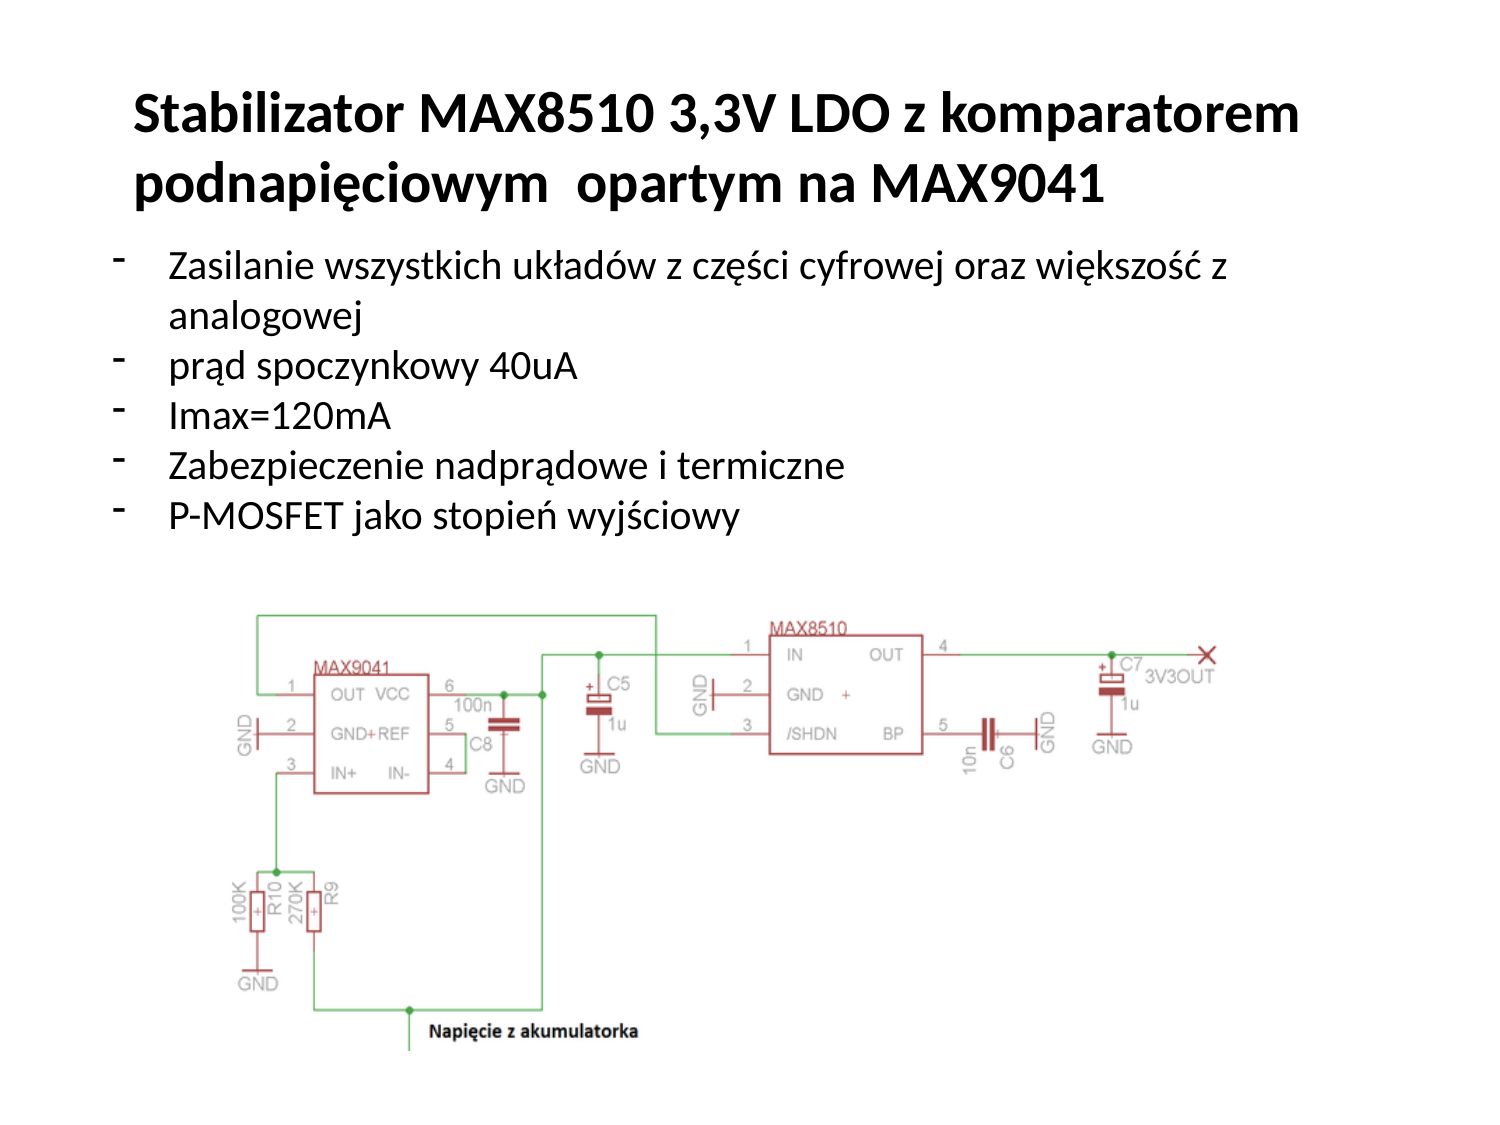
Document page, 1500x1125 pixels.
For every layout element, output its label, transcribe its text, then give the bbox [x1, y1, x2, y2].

text_box Stabilizator MAX8510 3,3V LDO z komparatorem podnapięciowym opartym na MAX9041 [118, 66, 1401, 221]
picture [217, 585, 1260, 1051]
text_box Zasilanie wszystkich układów z części cyfrowej oraz większość z analogowej prąd spoczynkowy 40uA Imax=120mA Zabezpieczenie nadprądowe i termiczne P-MOSFET jako stopień wyjściowy [97, 230, 1381, 546]
